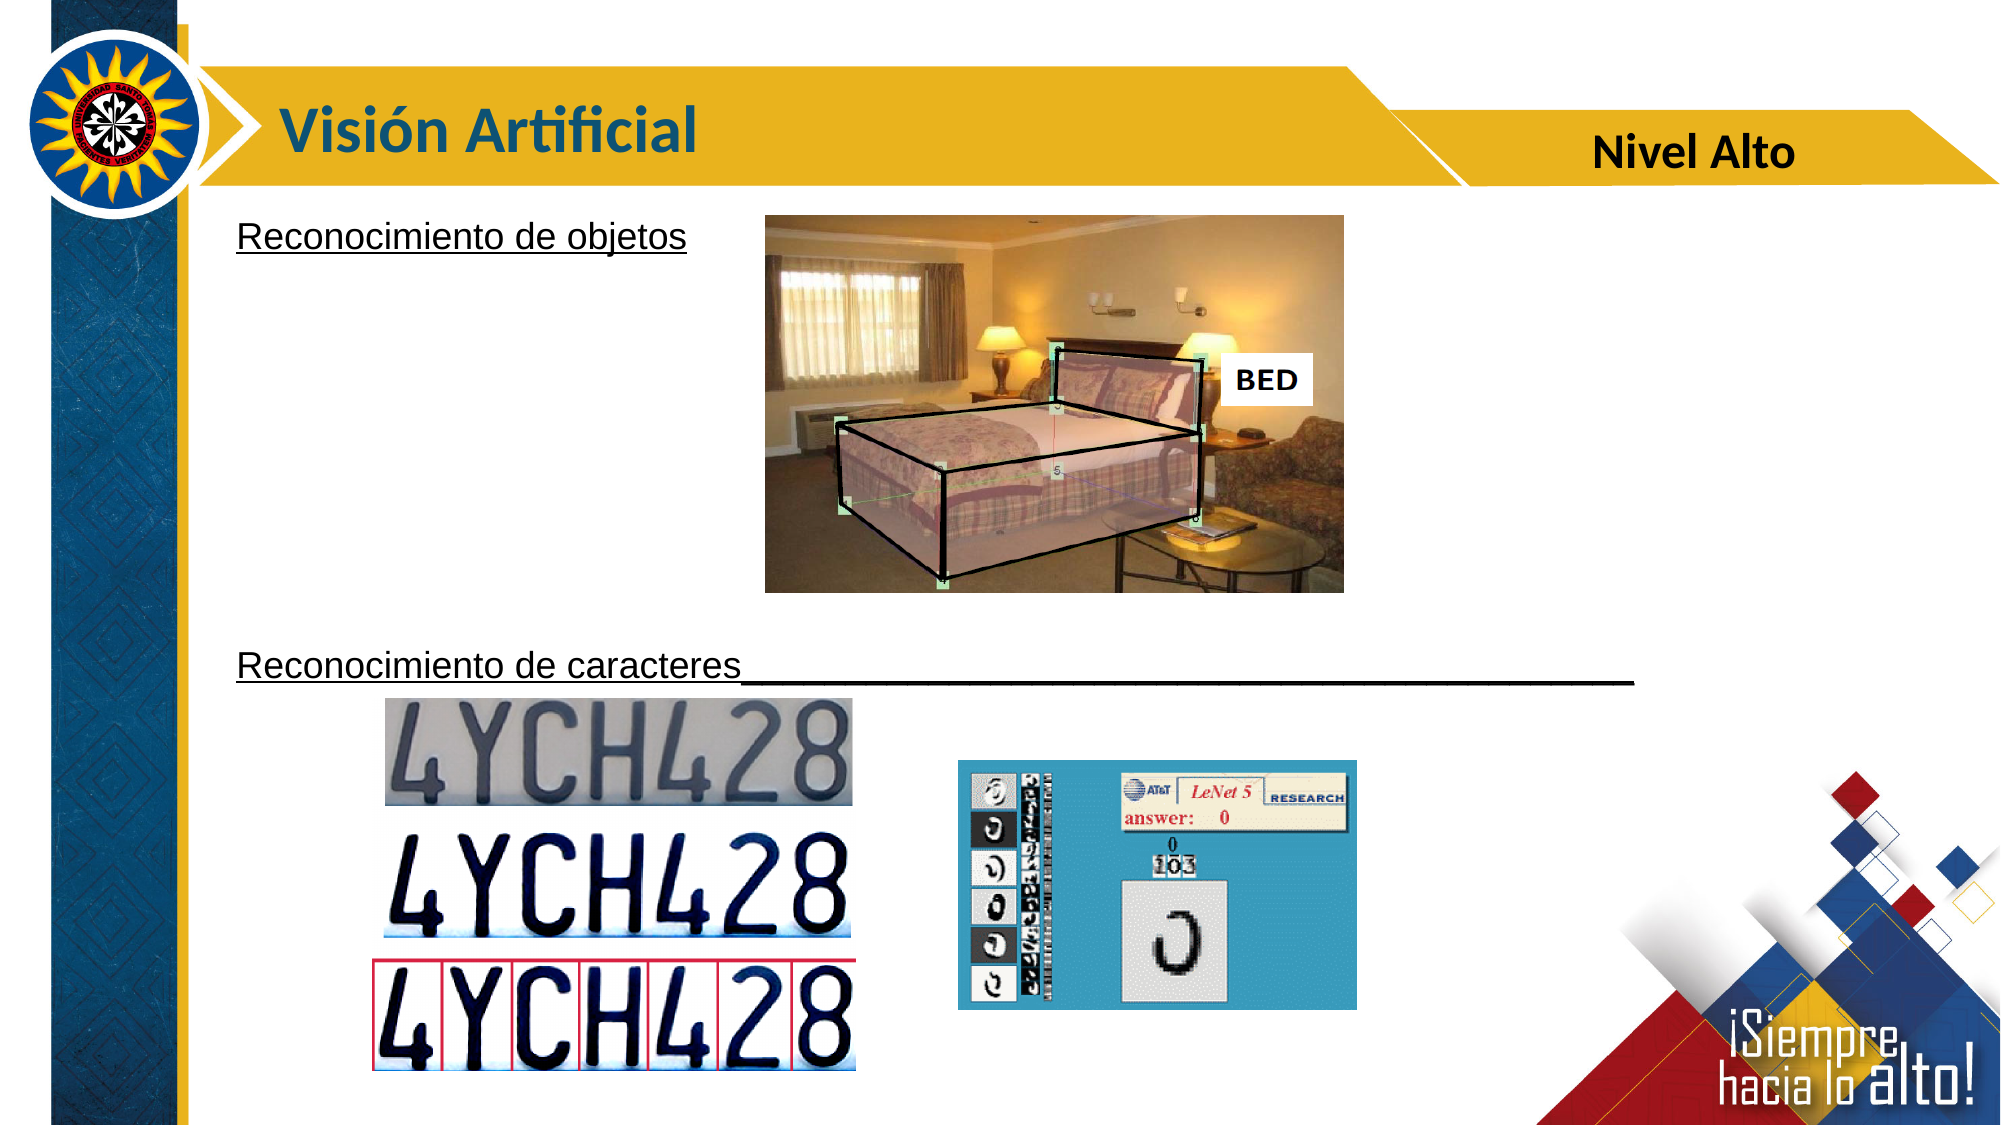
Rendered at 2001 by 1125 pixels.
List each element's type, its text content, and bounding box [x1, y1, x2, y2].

text_box Visión Artificial [264, 78, 1389, 173]
text_box Reconocimiento de objetos [221, 204, 756, 265]
picture [0, 0, 2001, 1125]
text_box Nivel Alto [1386, 108, 2000, 188]
text_box Reconocimiento de caracteres___________________________________________ [221, 633, 2000, 694]
